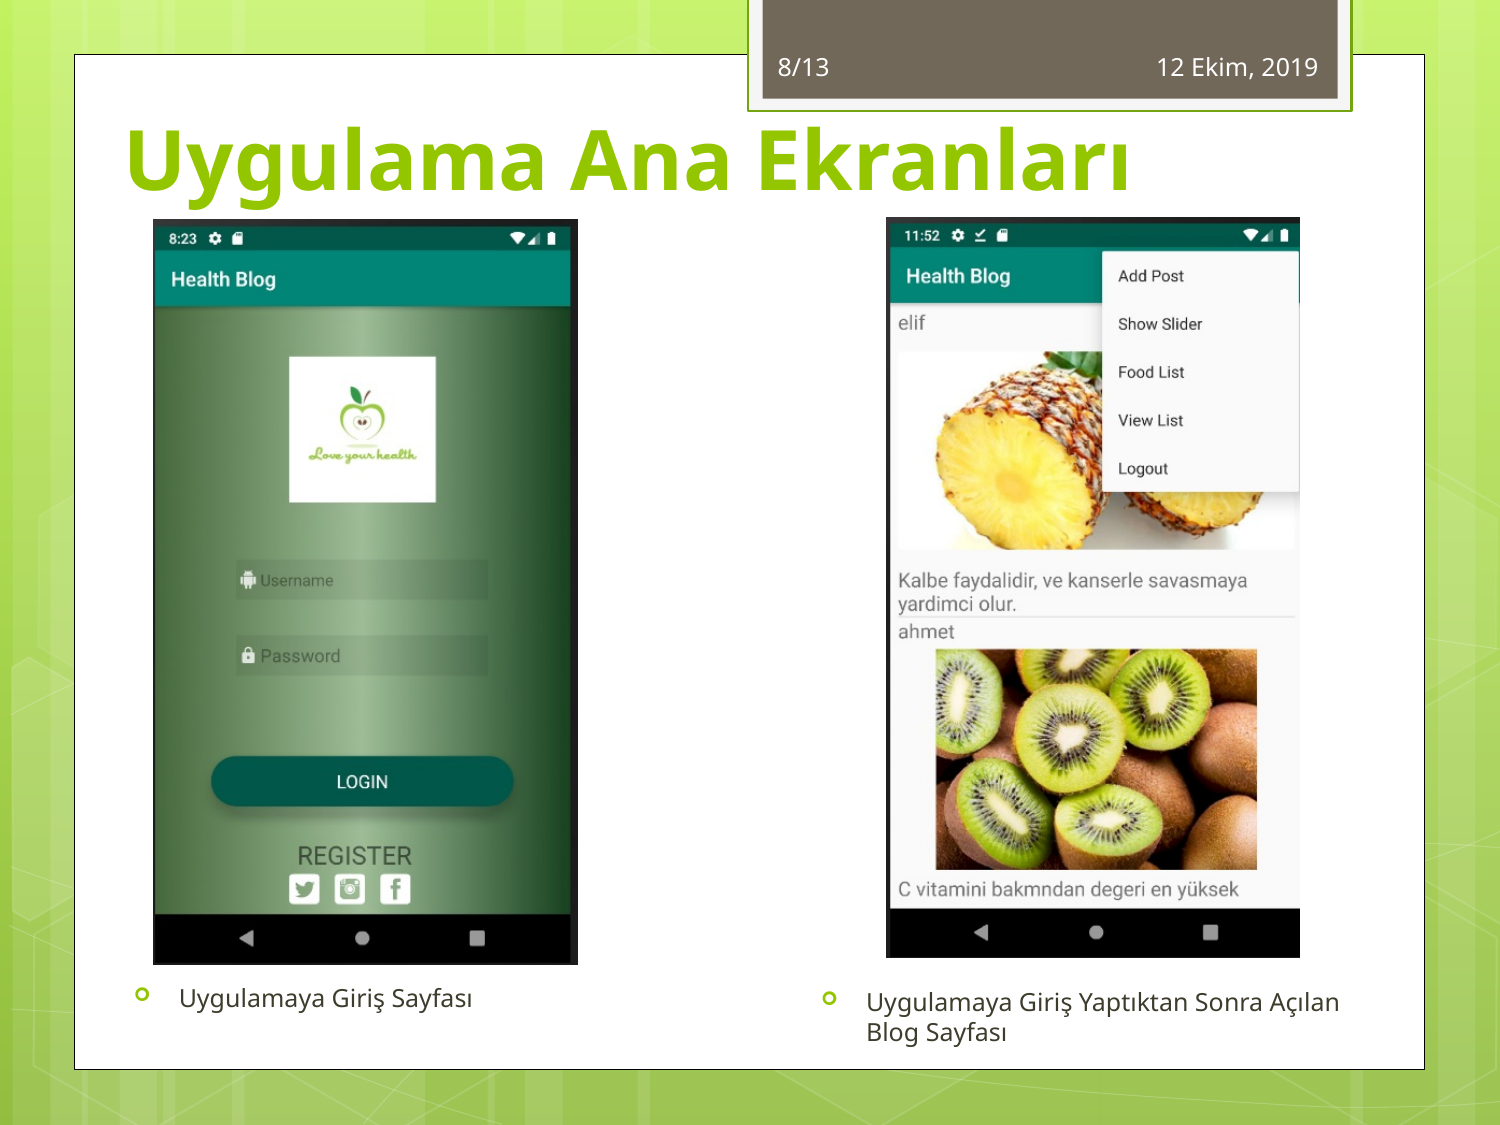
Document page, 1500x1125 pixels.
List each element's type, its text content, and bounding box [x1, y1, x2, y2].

list Uygulamaya Giriş Sayfası [107, 975, 708, 1038]
picture [153, 218, 578, 966]
slide_number 12 Ekim, 2019 [983, 36, 1334, 97]
picture [886, 217, 1300, 959]
text_box Uygulamaya Giriş Yaptıktan Sonra Açılan Blog Sayfası [794, 978, 1395, 1042]
slide_number 8/13 [762, 36, 982, 97]
title Uygulama Ana Ekranları [108, 26, 1262, 215]
